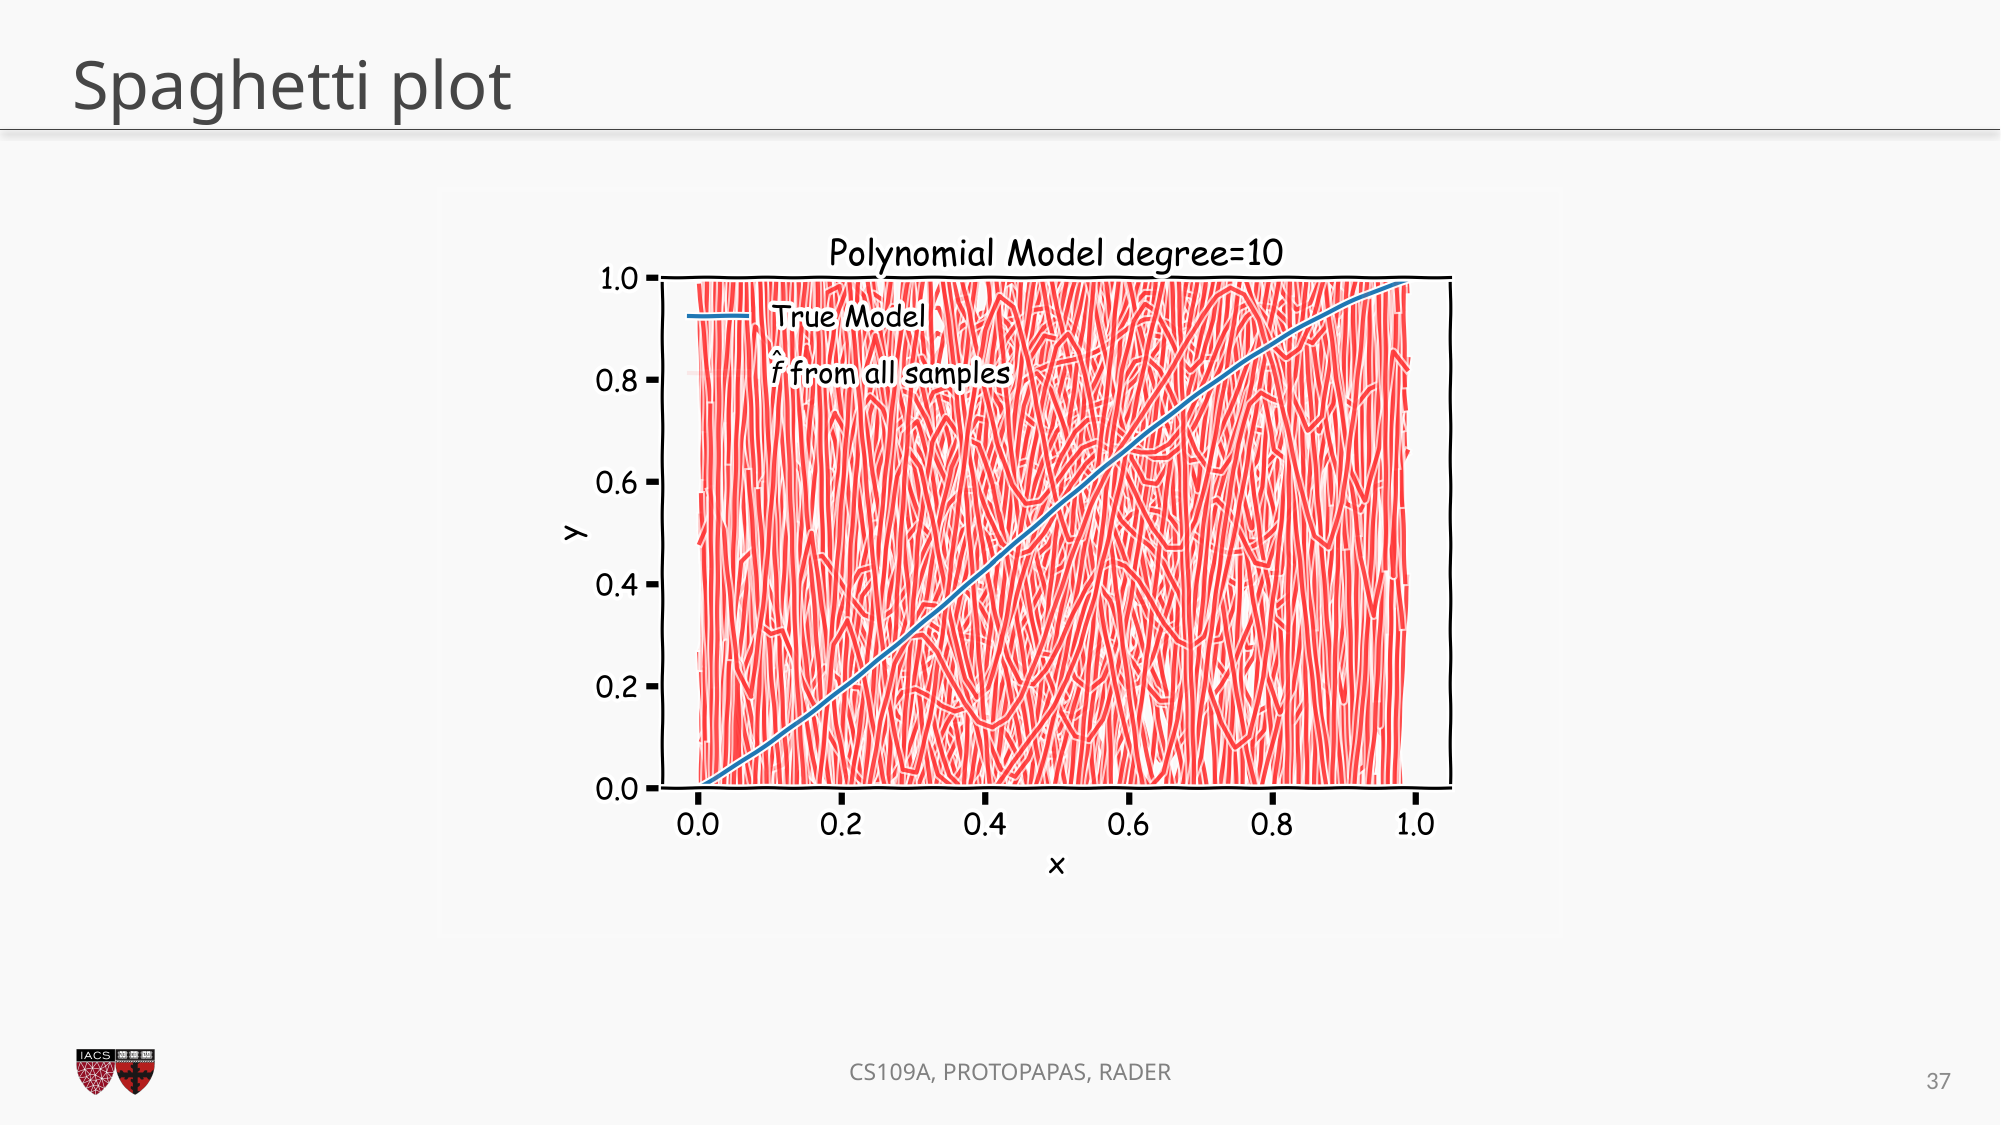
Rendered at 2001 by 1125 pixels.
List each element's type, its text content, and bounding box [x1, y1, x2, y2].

title Spaghetti plot [57, 35, 1943, 162]
slide_number 37 [1500, 1050, 1967, 1110]
picture [75, 1049, 155, 1095]
picture [437, 187, 1563, 938]
